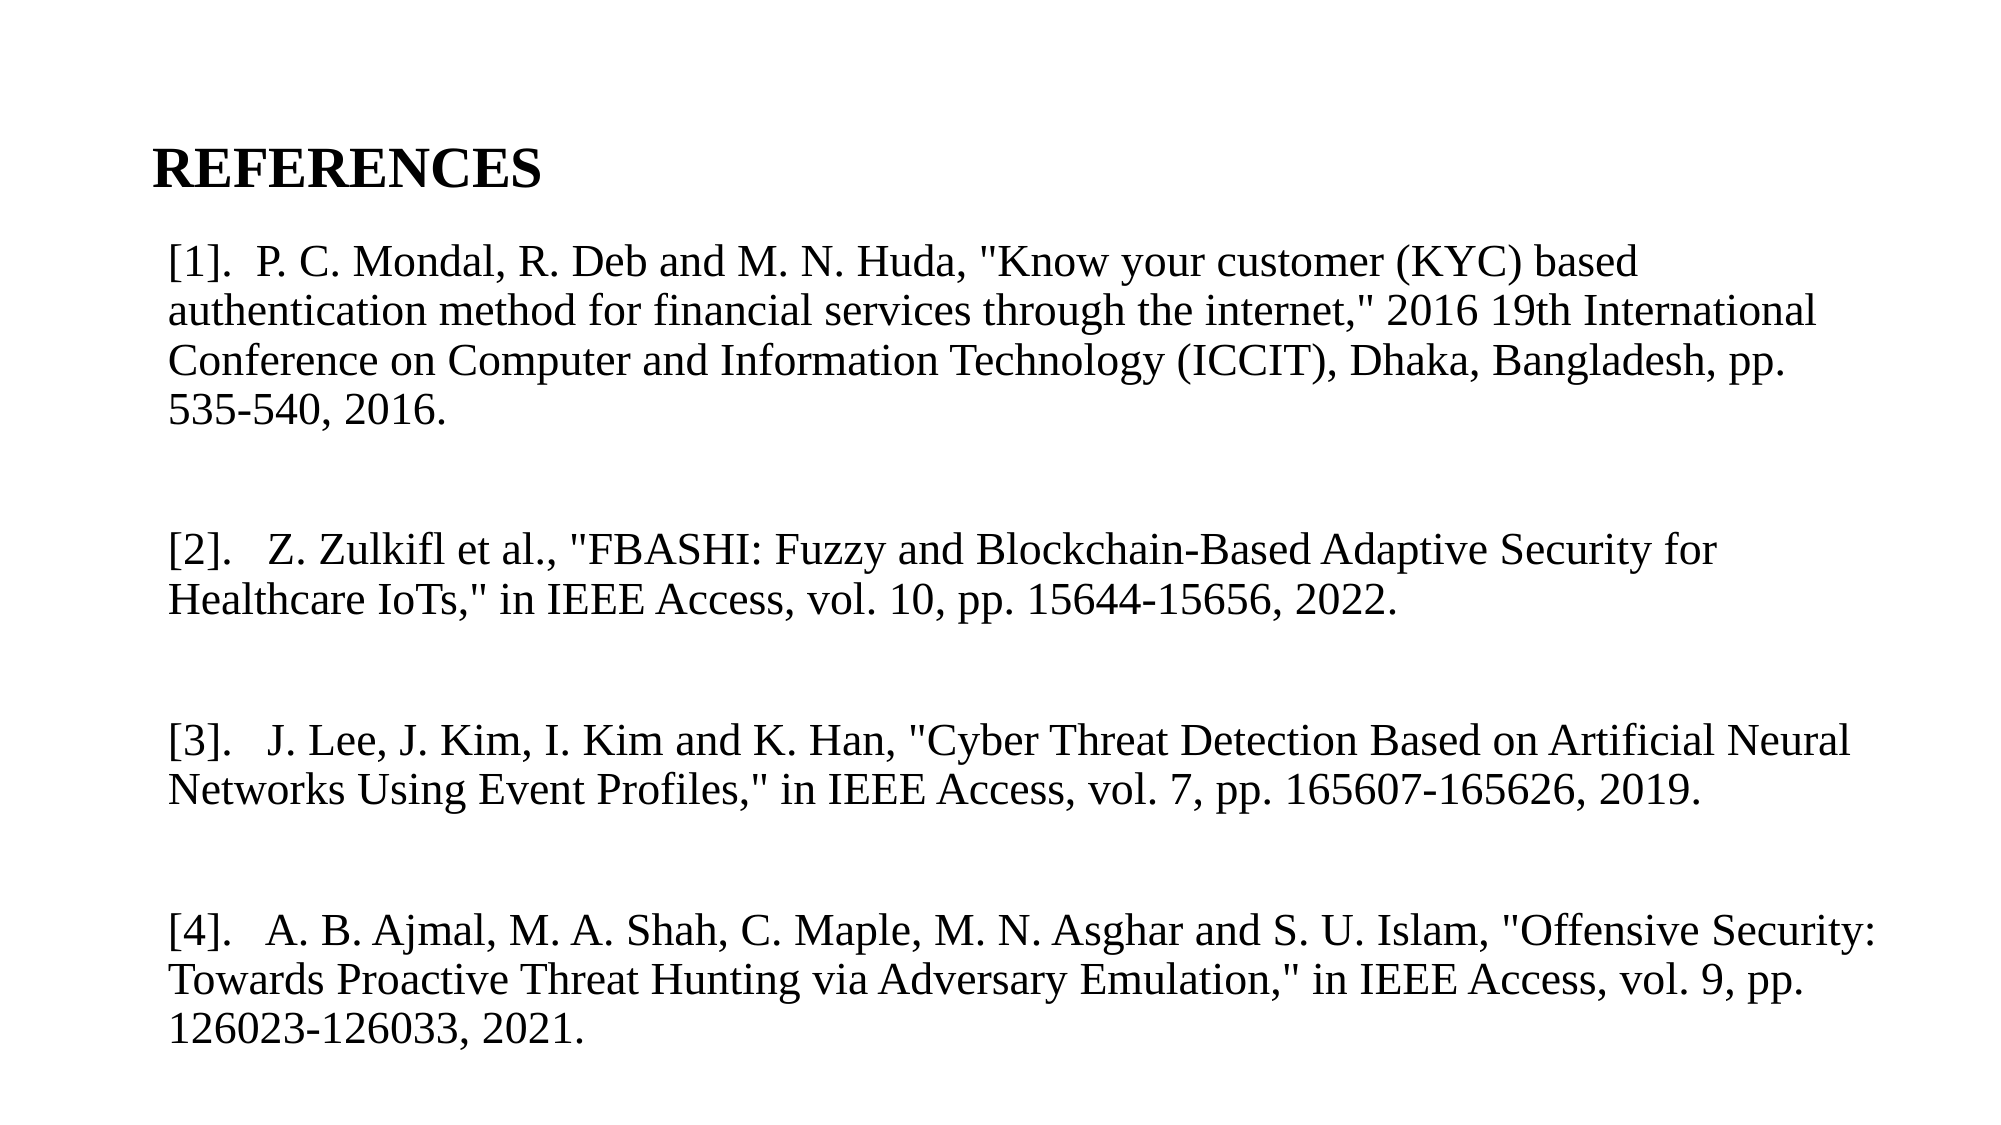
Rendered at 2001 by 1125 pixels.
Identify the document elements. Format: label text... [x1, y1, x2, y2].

list [1]. P. C. Mondal, R. Deb and M. N. Huda, "Know your customer (KYC) based authentication method for financial services through the internet," 2016 19th International Conference on Computer and Information Technology (ICCIT), Dhaka, Bangladesh, pp. 535-540, 2016. [2]. Z. Zulkifl et al., "FBASHI: Fuzzy and Blockchain-Based Adaptive Security for Healthcare IoTs," in IEEE Access, vol. 10, pp. 15644-15656, 2022. [3]. J. Lee, J. Kim, I. Kim and K. Han, "Cyber Threat Detection Based on Artificial Neural Networks Using Event Profiles," in IEEE Access, vol. 7, pp. 165607-165626, 2019. [4]. A. B. Ajmal, M. A. Shah, C. Maple, M. N. Asghar and S. U. Islam, "Offensive Security: Towards Proactive Threat Hunting via Adversary Emulation," in IEEE Access, vol. 9, pp. 126023-126033, 2021. [152, 229, 1895, 985]
title REFERENCES [137, 59, 1863, 278]
